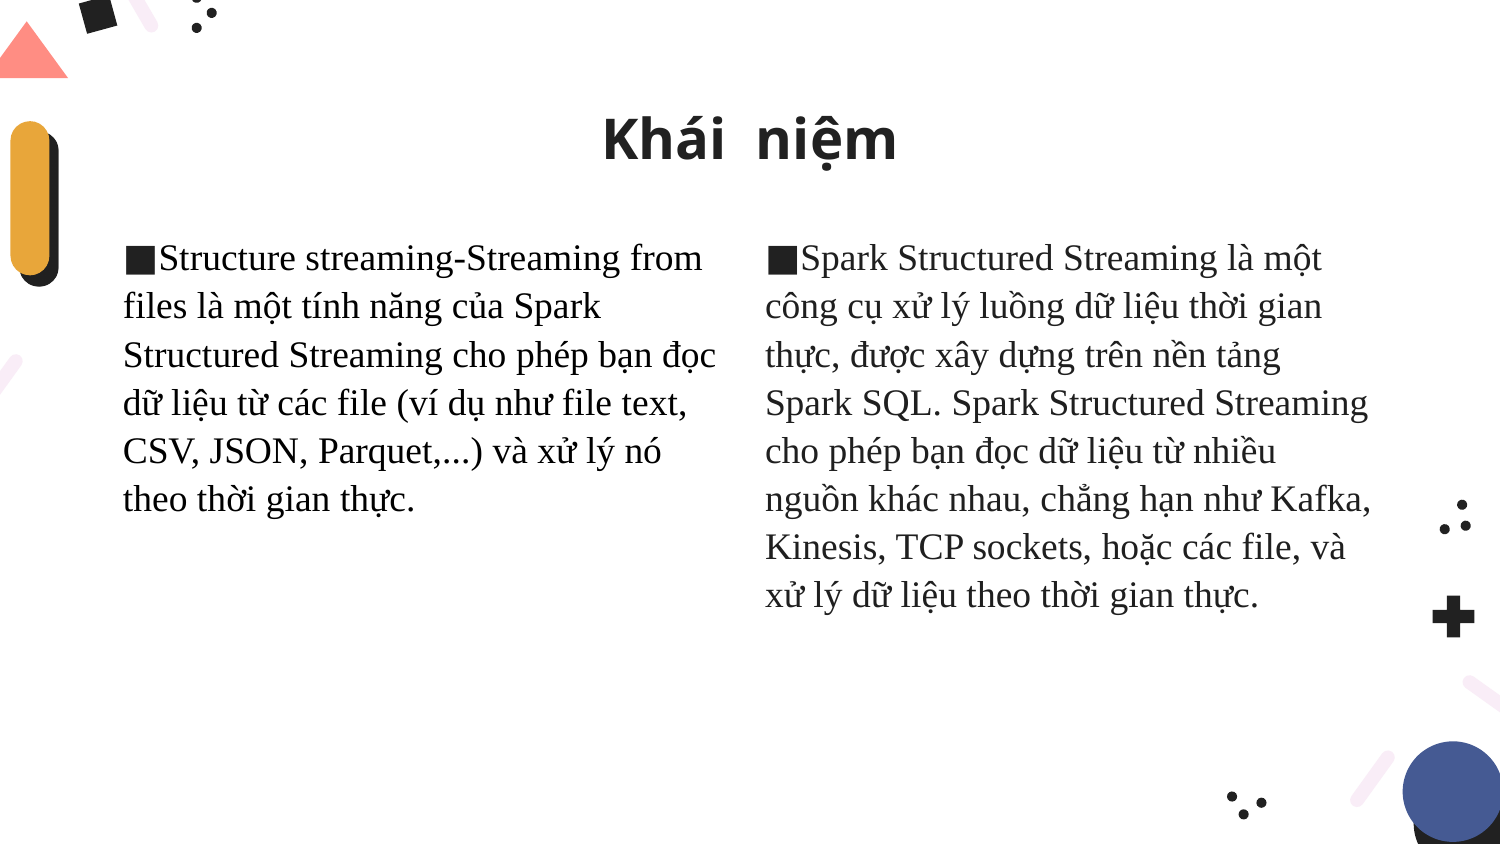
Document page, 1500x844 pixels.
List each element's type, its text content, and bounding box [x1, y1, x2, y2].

title Khái niệm [118, 77, 1382, 173]
subtitle Structure streaming-Streaming from files là một tính năng của Spark Structured Streaming cho phép bạn đọc dữ liệu từ các file (ví dụ như file text, CSV, JSON, Parquet,...) và xử lý nó theo thời gian thực. [108, 215, 750, 736]
subtitle Spark Structured Streaming là một công cụ xử lý luồng dữ liệu thời gian thực, được xây dựng trên nền tảng Spark SQL. Spark Structured Streaming cho phép bạn đọc dữ liệu từ nhiều nguồn khác nhau, chẳng hạn như Kafka, Kinesis, TCP sockets, hoặc các file, và xử lý dữ liệu theo thời gian thực. [750, 215, 1392, 736]
